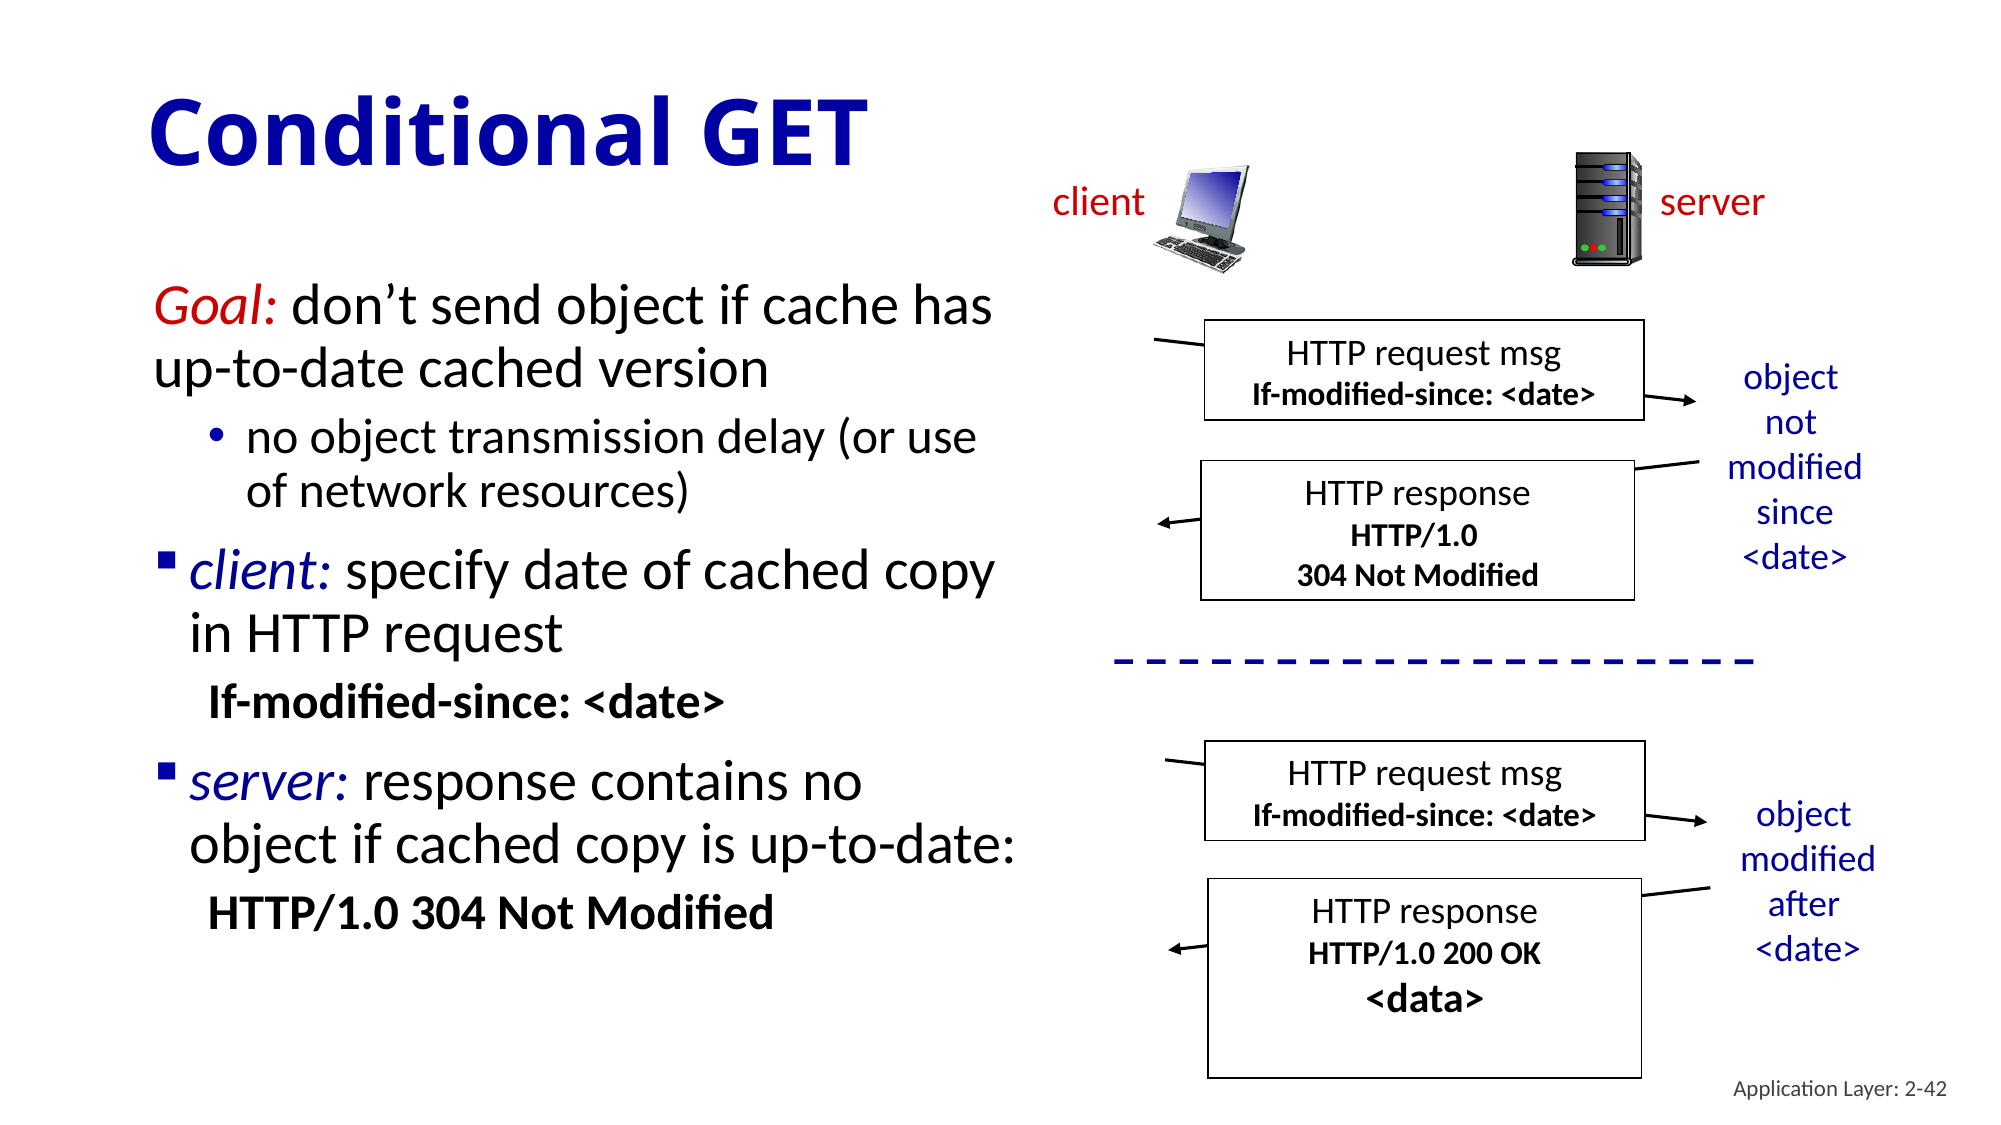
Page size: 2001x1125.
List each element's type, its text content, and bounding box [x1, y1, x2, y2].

text_box HTTP request msg If-modified-since: <date> [1205, 740, 1645, 841]
text_box [1157, 516, 1200, 529]
text_box Goal: don’t send object if cache has up-to-date cached version no object transmission delay (or use of network resources) client: specify date of cached copy in HTTP request If-modified-since: <date> server: response contains no object if cached copy is up-to-date: HTTP/1.0 304 Not Modified [117, 266, 1036, 1109]
title Conditional GET [131, 62, 1856, 209]
slide_number Application Layer: 2-42 [1512, 1056, 1963, 1117]
text_box HTTP request msg If-modified-since: <date> [1204, 320, 1645, 420]
text_box HTTP response HTTP/1.0 200 OK <data> [1208, 878, 1642, 1079]
text_box [1645, 394, 1697, 407]
text_box object not modified since <date> [1712, 344, 1879, 585]
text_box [1201, 460, 1635, 603]
text_box object modified after <date> [1725, 781, 1892, 976]
text_box [1168, 942, 1208, 955]
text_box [1035, 152, 1782, 282]
text_box [1645, 814, 1708, 828]
